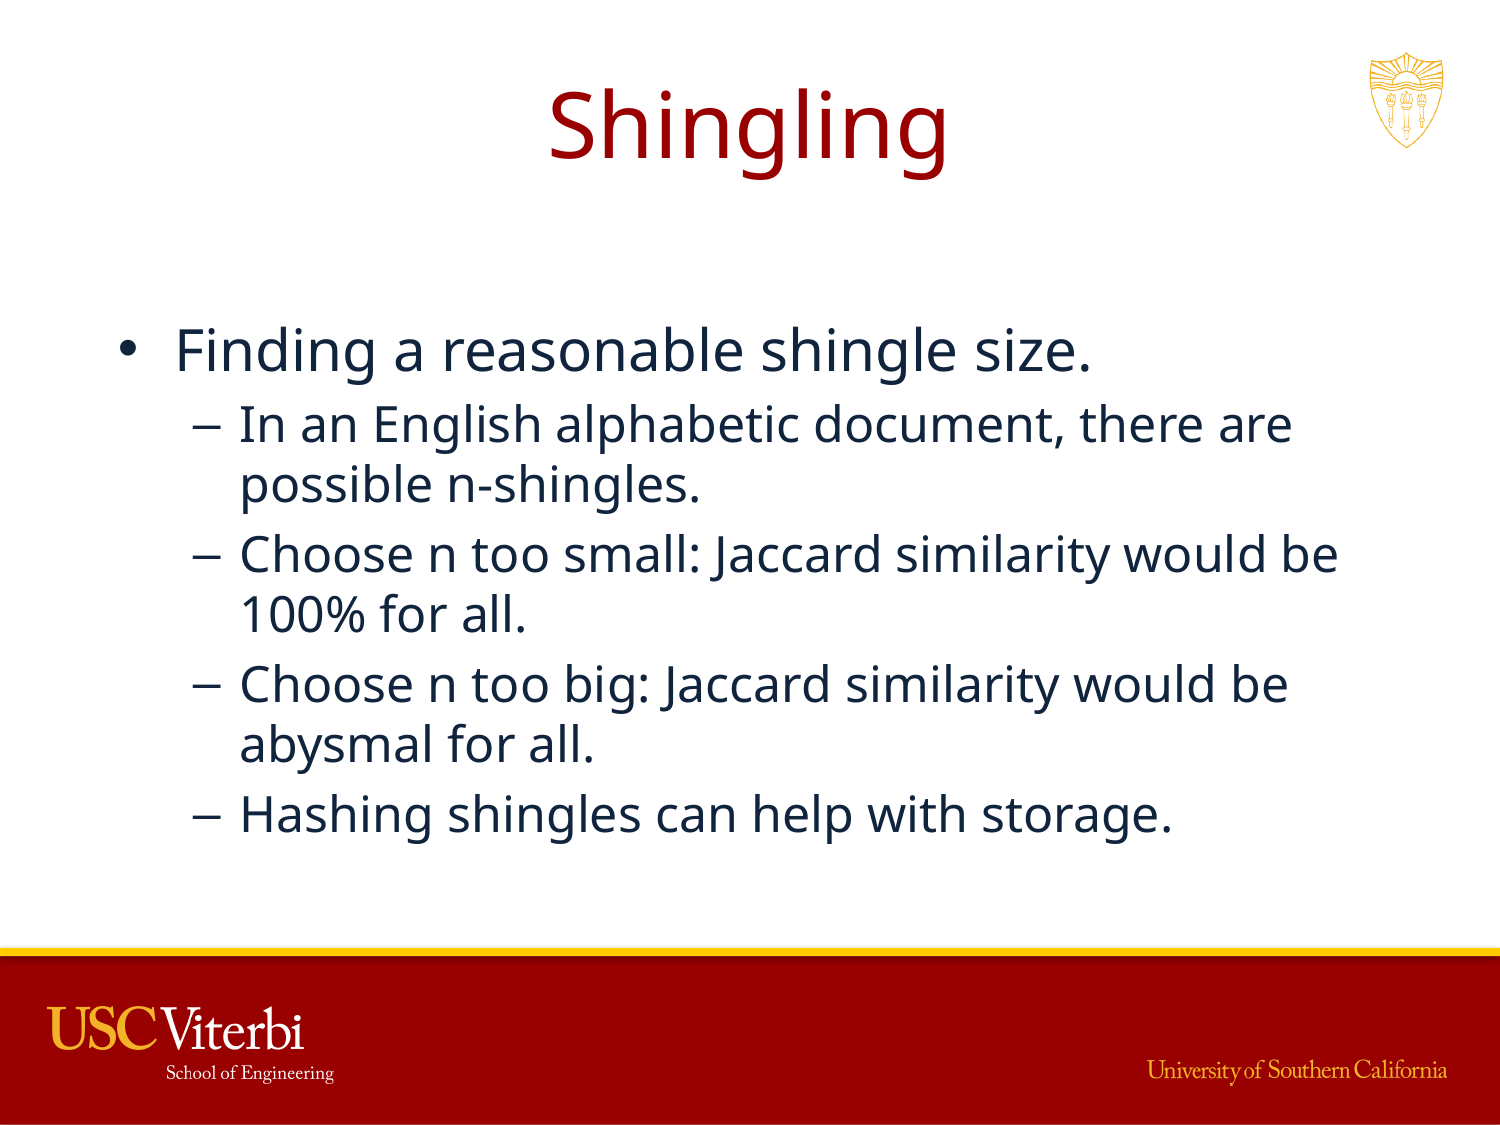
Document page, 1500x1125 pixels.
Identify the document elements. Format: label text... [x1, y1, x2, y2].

title Shingling [103, 59, 1397, 278]
picture [1147, 1059, 1447, 1086]
picture [1345, 39, 1468, 162]
picture [47, 1006, 334, 1084]
